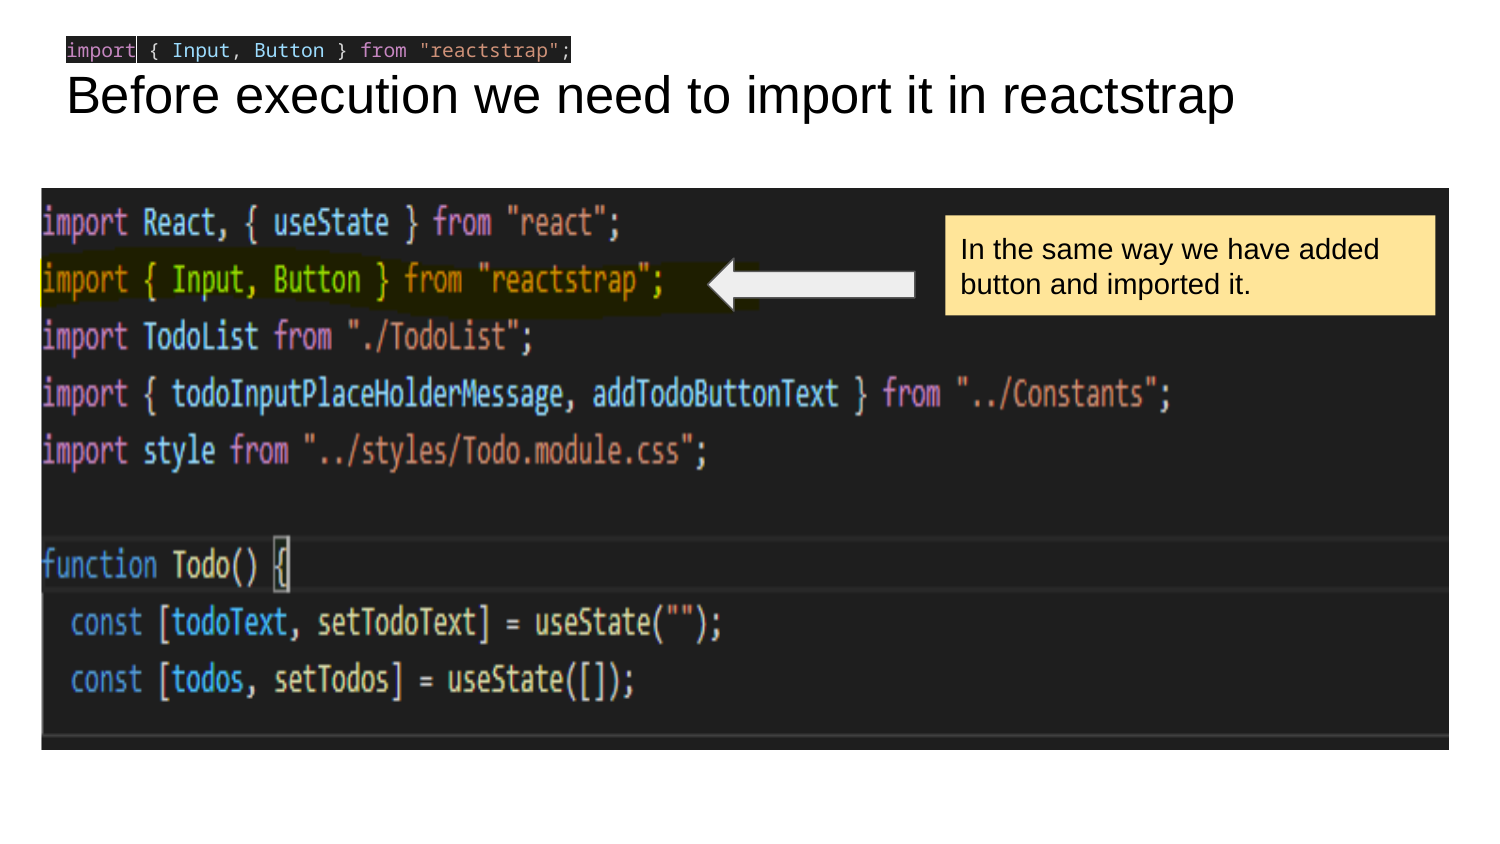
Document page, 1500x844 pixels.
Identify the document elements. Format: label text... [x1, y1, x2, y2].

title import { Input, Button } from "reactstrap"; Before execution we need to import it in reactstrap [51, 14, 1449, 167]
picture [40, 188, 1450, 750]
